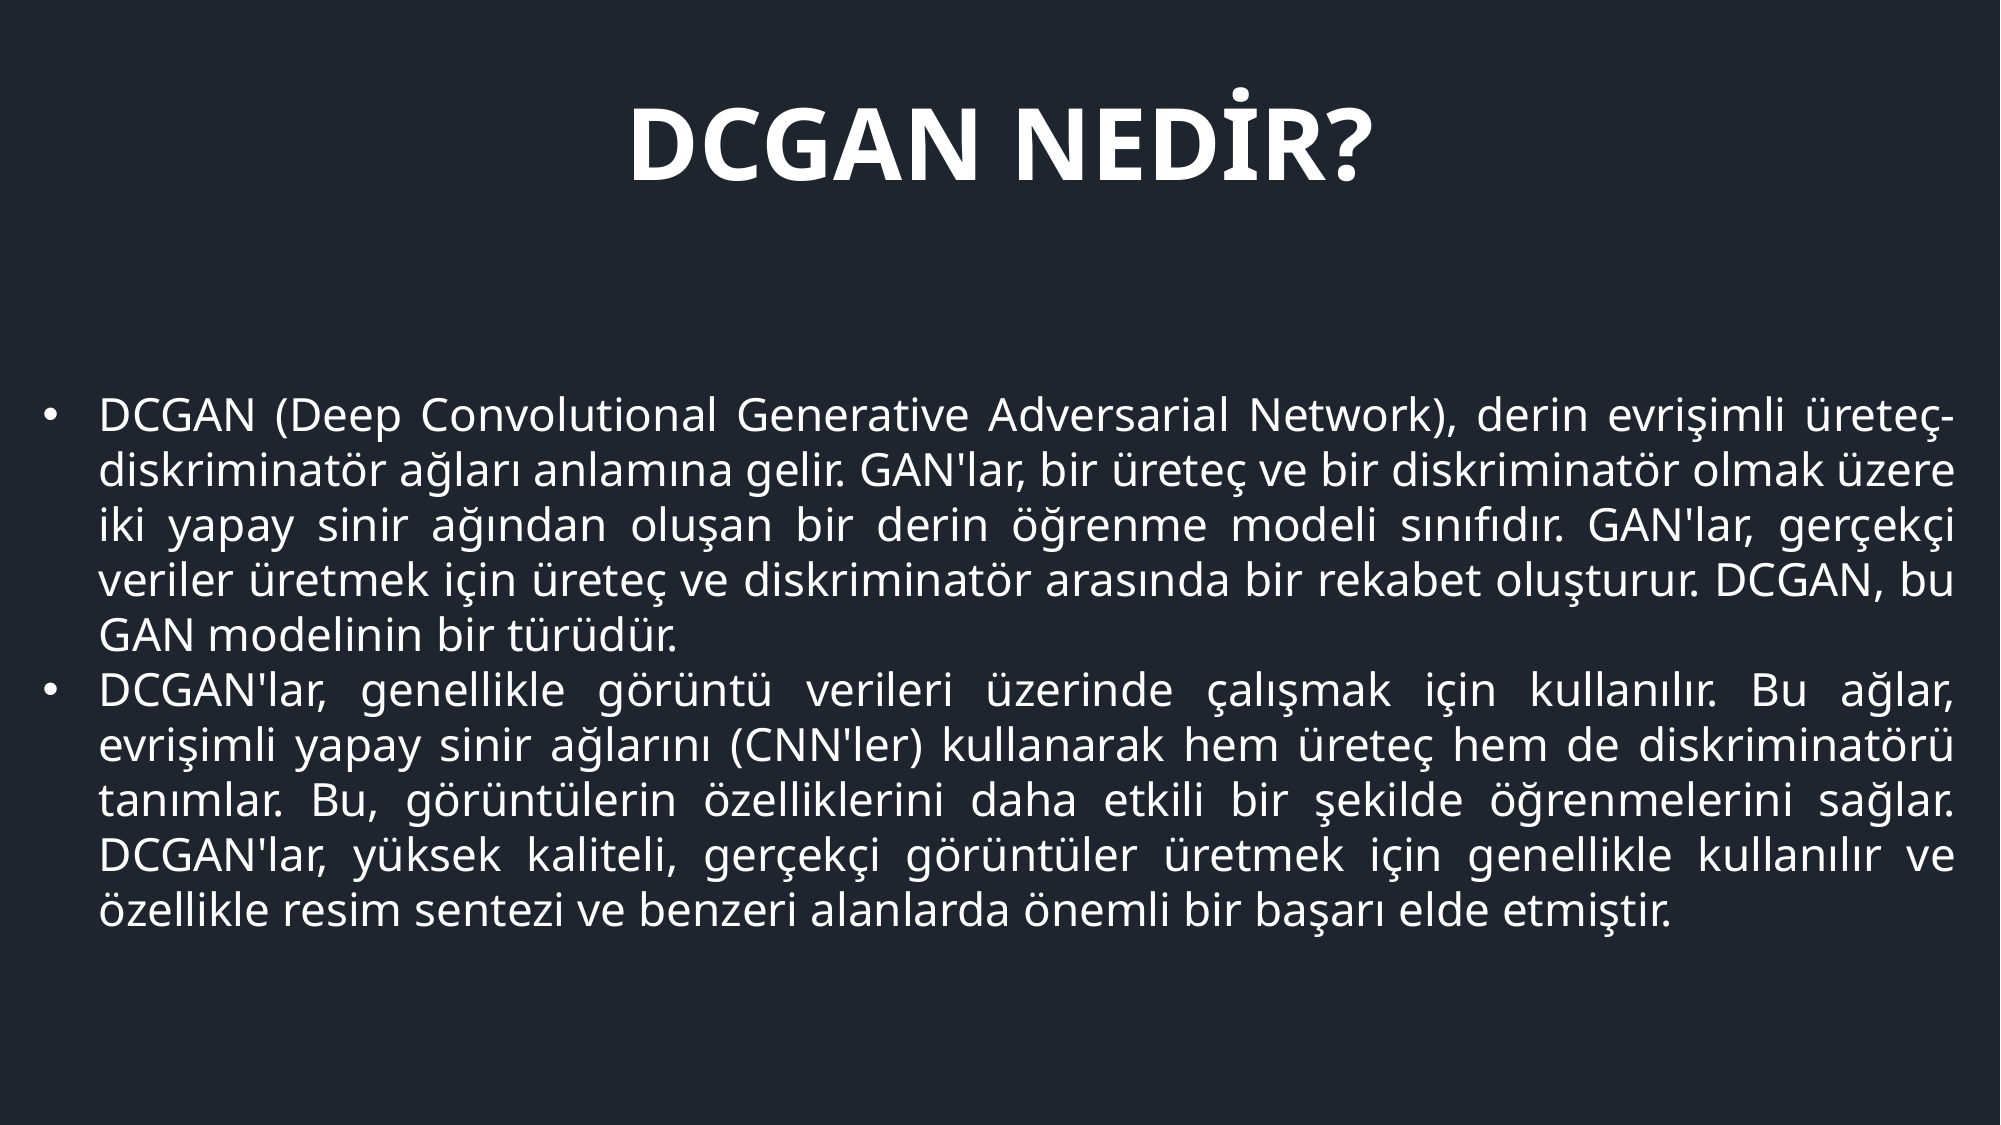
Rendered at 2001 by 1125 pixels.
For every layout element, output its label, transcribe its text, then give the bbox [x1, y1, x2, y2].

text_box DCGAN (Deep Convolutional Generative Adversarial Network), derin evrişimli üreteç-diskriminatör ağları anlamına gelir. GAN'lar, bir üreteç ve bir diskriminatör olmak üzere iki yapay sinir ağından oluşan bir derin öğrenme modeli sınıfıdır. GAN'lar, gerçekçi veriler üretmek için üreteç ve diskriminatör arasında bir rekabet oluşturur. DCGAN, bu GAN modelinin bir türüdür. DCGAN'lar, genellikle görüntü verileri üzerinde çalışmak için kullanılır. Bu ağlar, evrişimli yapay sinir ağlarını (CNN'ler) kullanarak hem üreteç hem de diskriminatörü tanımlar. Bu, görüntülerin özelliklerini daha etkili bir şekilde öğrenmelerini sağlar. DCGAN'lar, yüksek kaliteli, gerçekçi görüntüler üretmek için genellikle kullanılır ve özellikle resim sentezi ve benzeri alanlarda önemli bir başarı elde etmiştir. [27, 378, 1973, 998]
text_box DCGAN NEDİR? [387, 73, 1613, 208]
